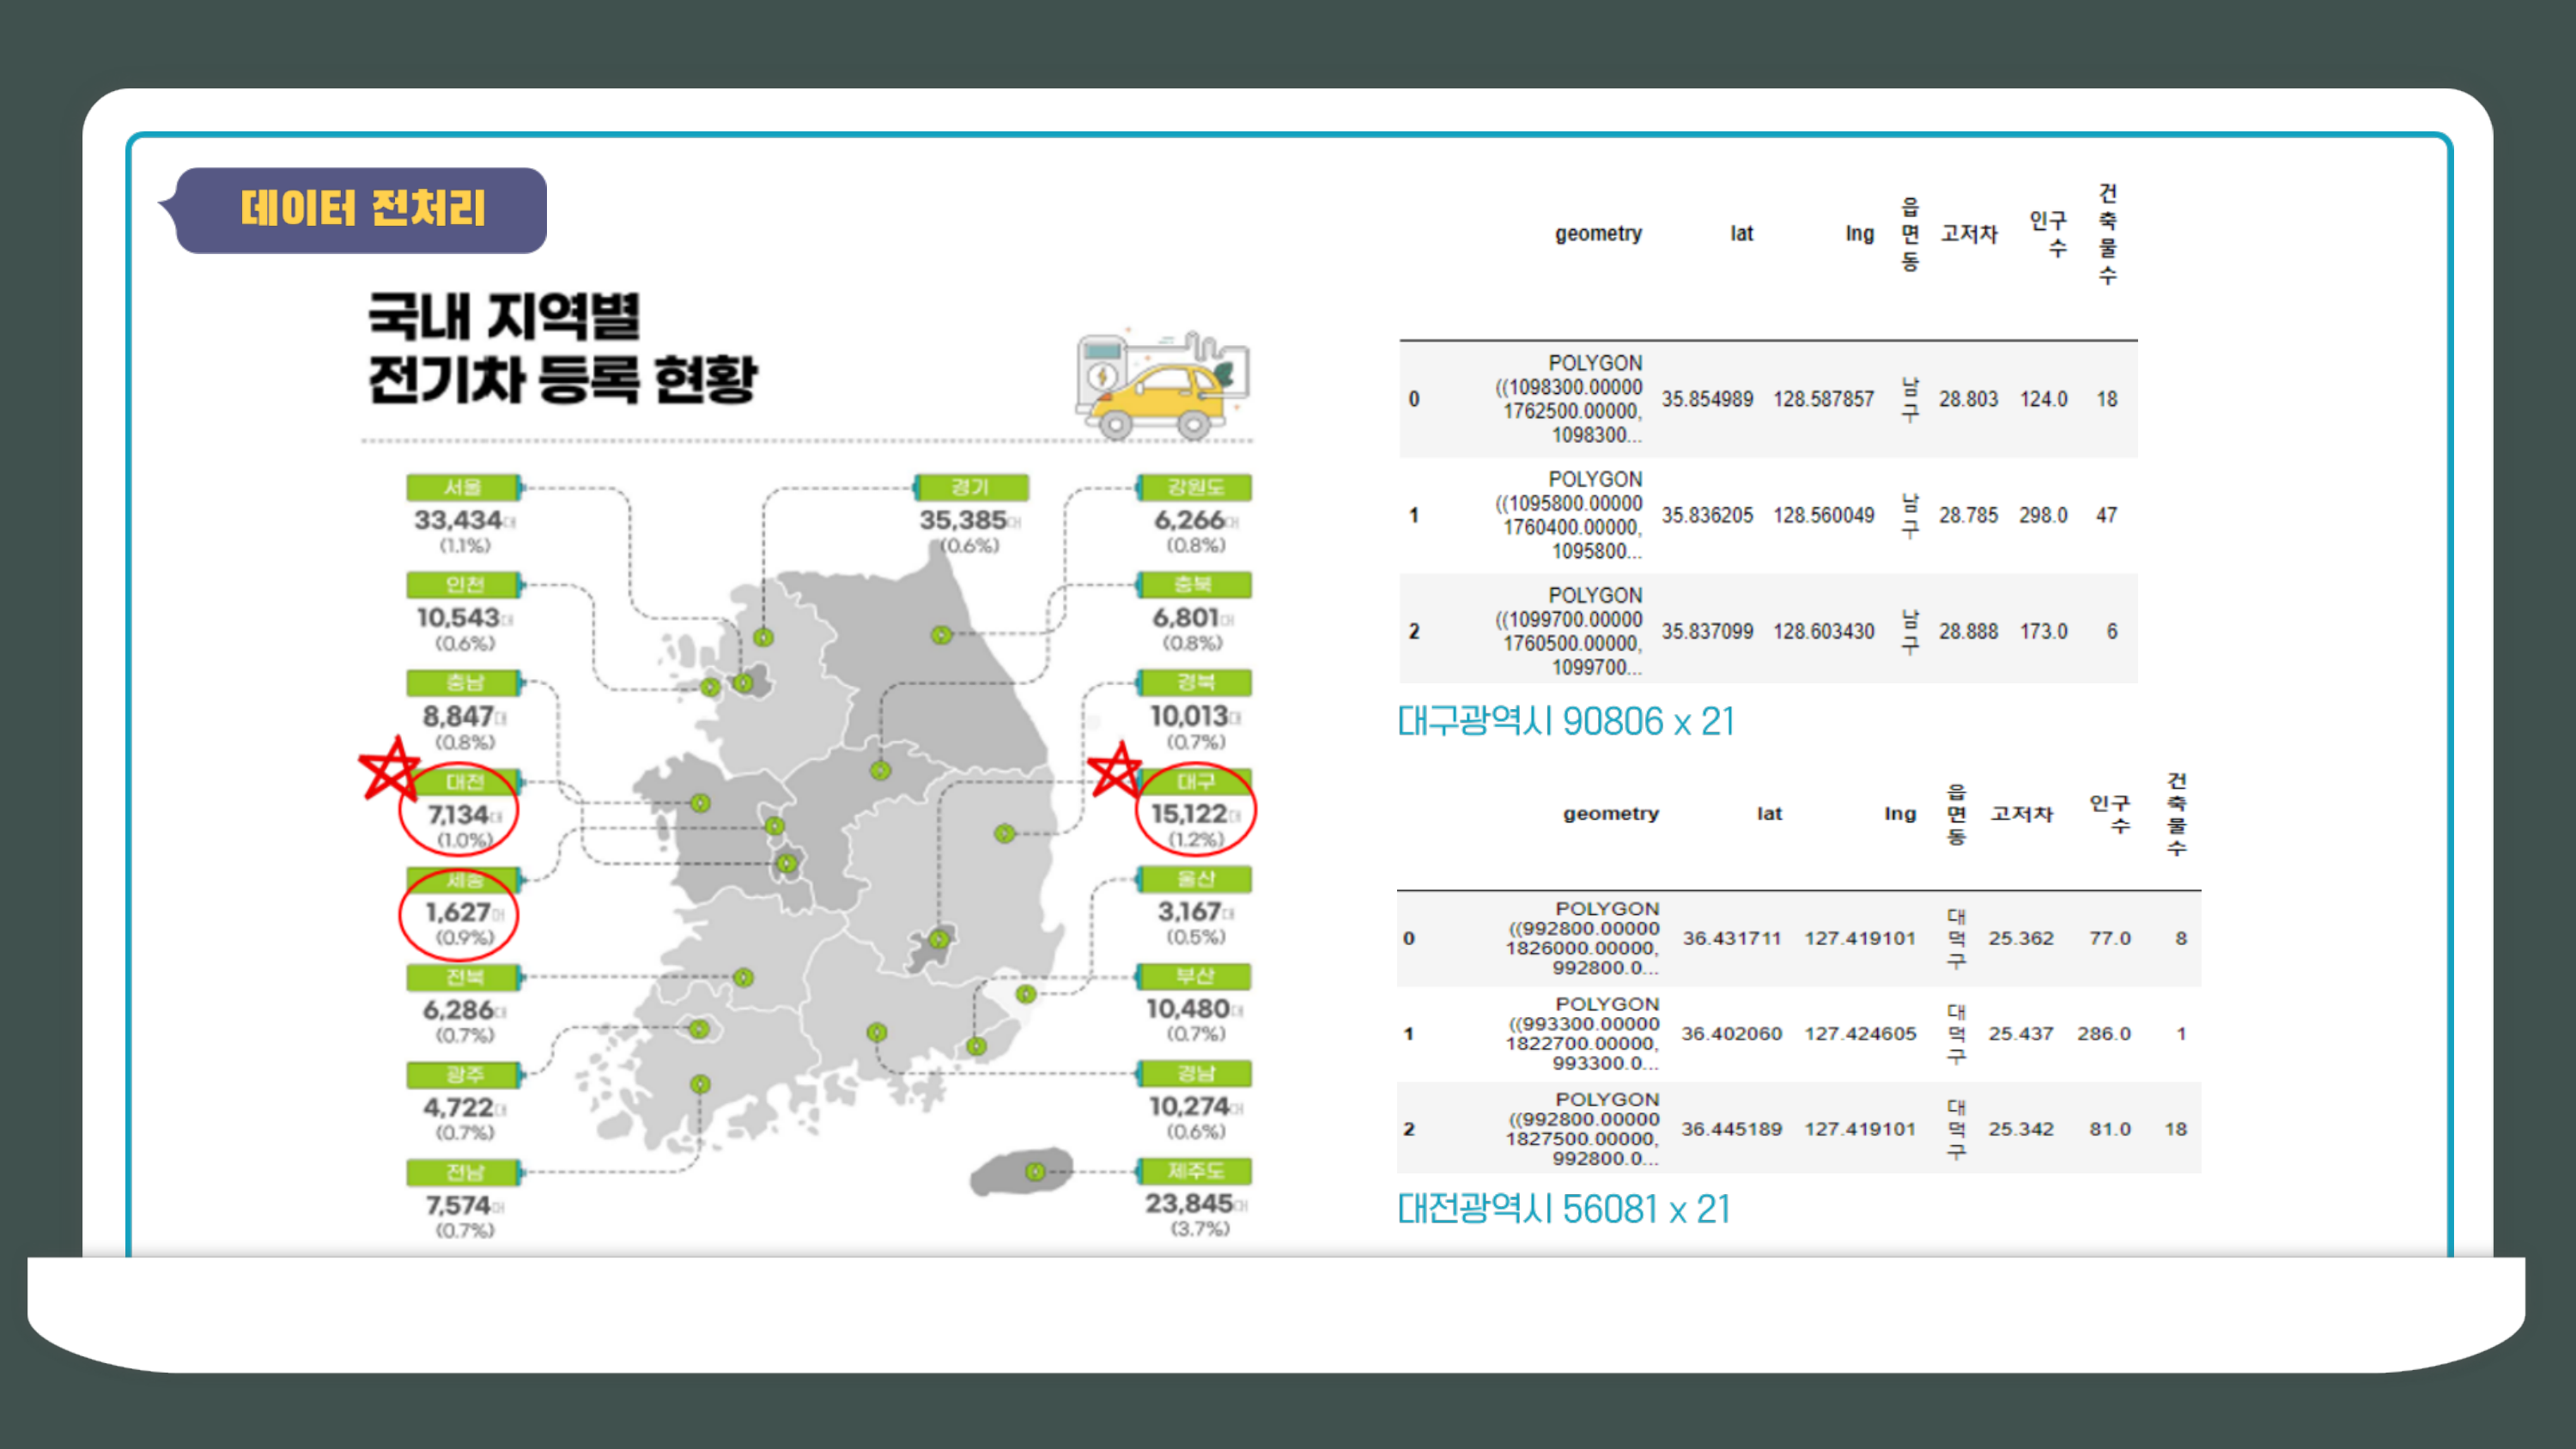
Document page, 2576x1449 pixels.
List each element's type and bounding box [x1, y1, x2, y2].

text_box [351, 280, 1265, 1240]
text_box [15, 1240, 2552, 1400]
text_box [125, 131, 2454, 1237]
text_box [82, 88, 2494, 1237]
text_box [1397, 167, 2138, 683]
text_box [1397, 760, 2202, 1173]
picture [0, 0, 2576, 1449]
text_box [157, 167, 548, 255]
